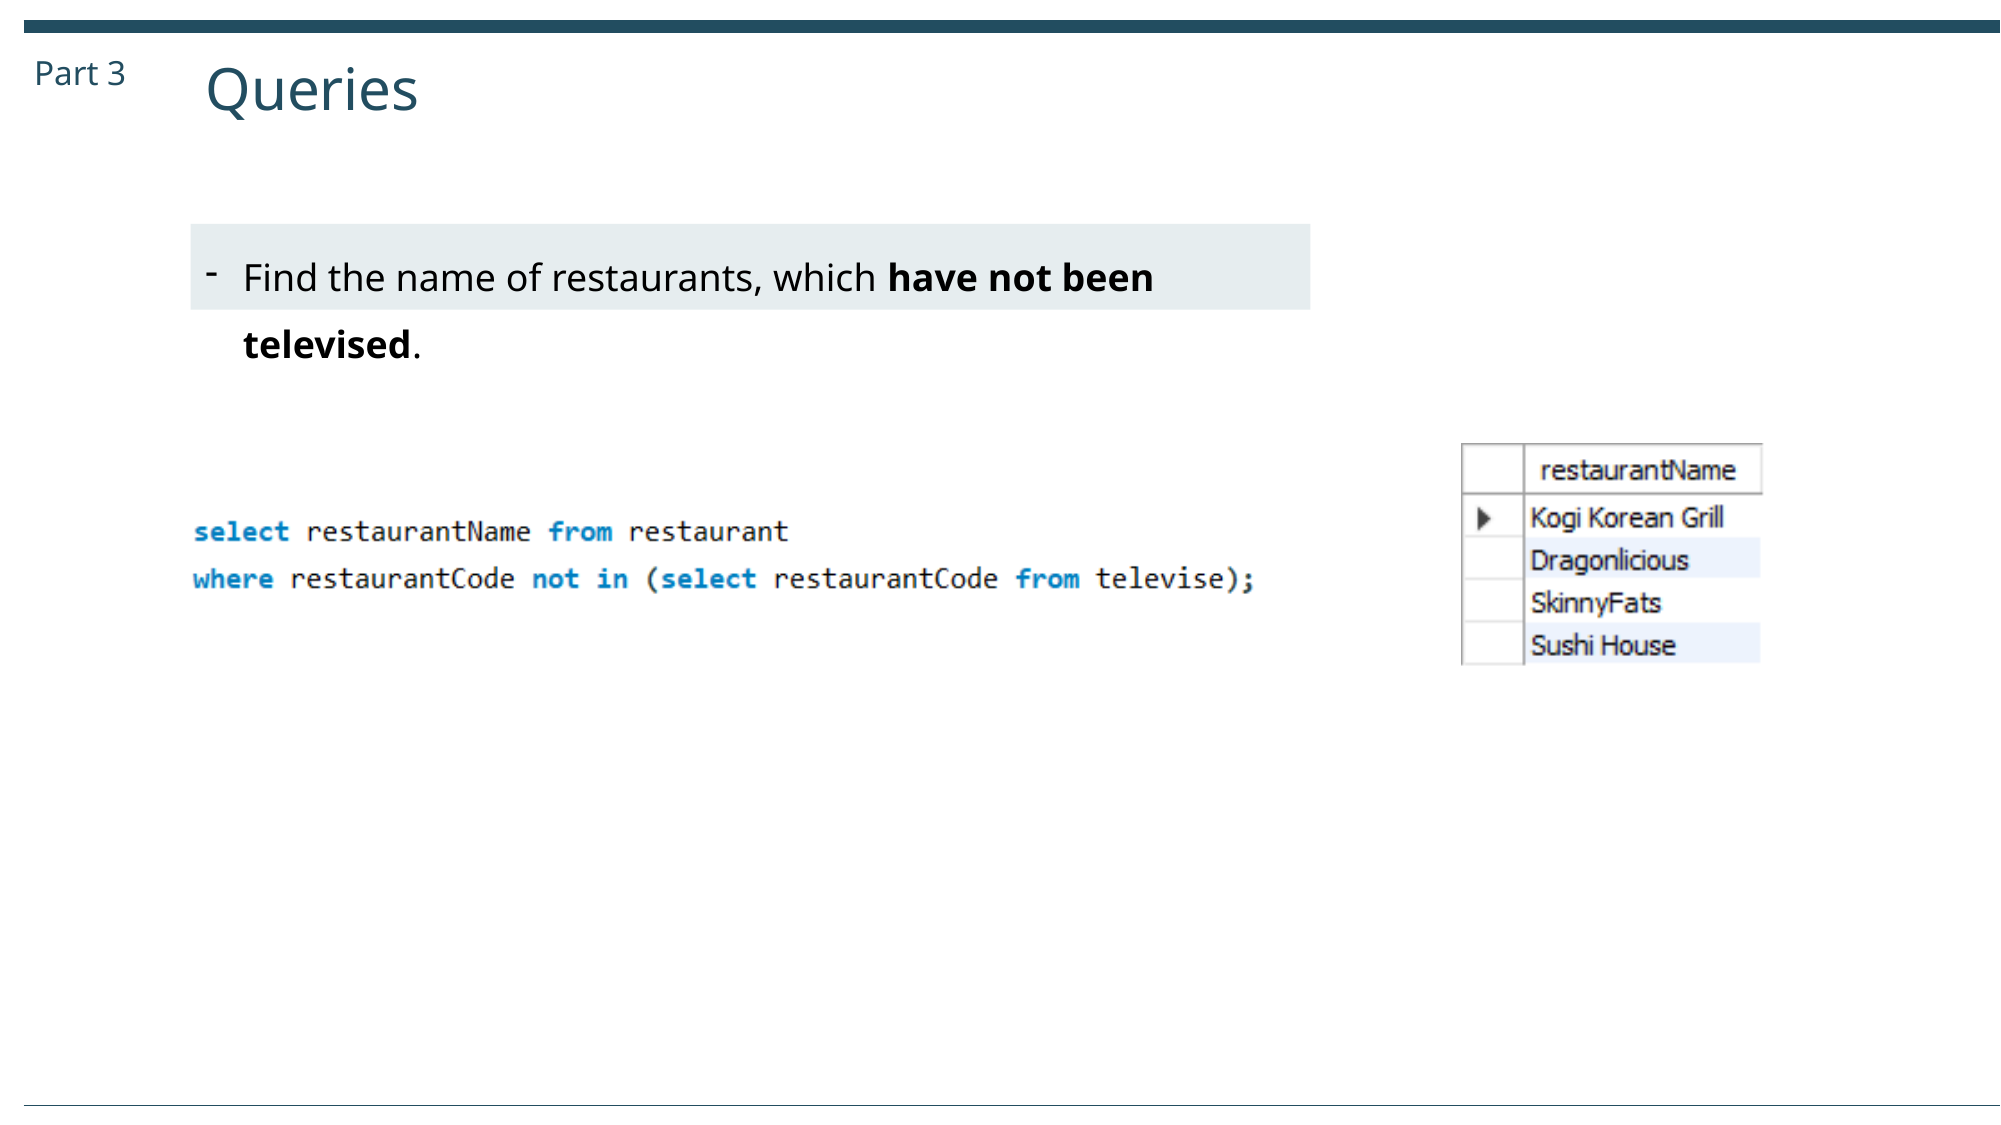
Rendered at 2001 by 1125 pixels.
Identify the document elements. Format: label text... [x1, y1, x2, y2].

picture [190, 516, 1264, 603]
text_box Part 3 [19, 44, 142, 100]
text_box Find the name of restaurants, which have not been televised. [190, 223, 1311, 310]
picture [1461, 443, 1781, 676]
text_box Queries [190, 44, 1506, 130]
